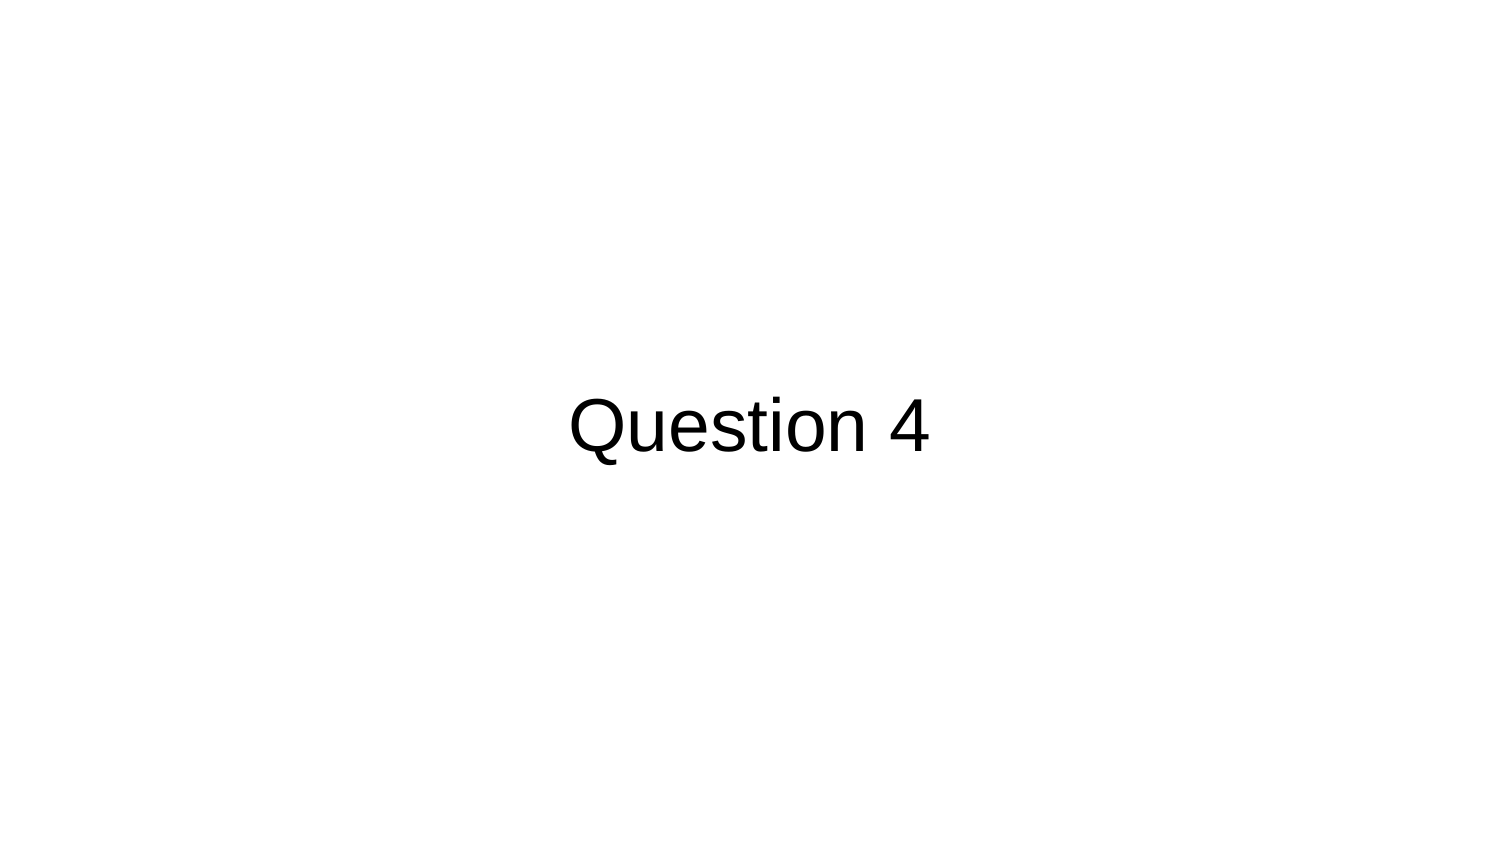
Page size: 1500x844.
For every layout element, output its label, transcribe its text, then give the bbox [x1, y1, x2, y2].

title Question 4 [51, 352, 1449, 491]
